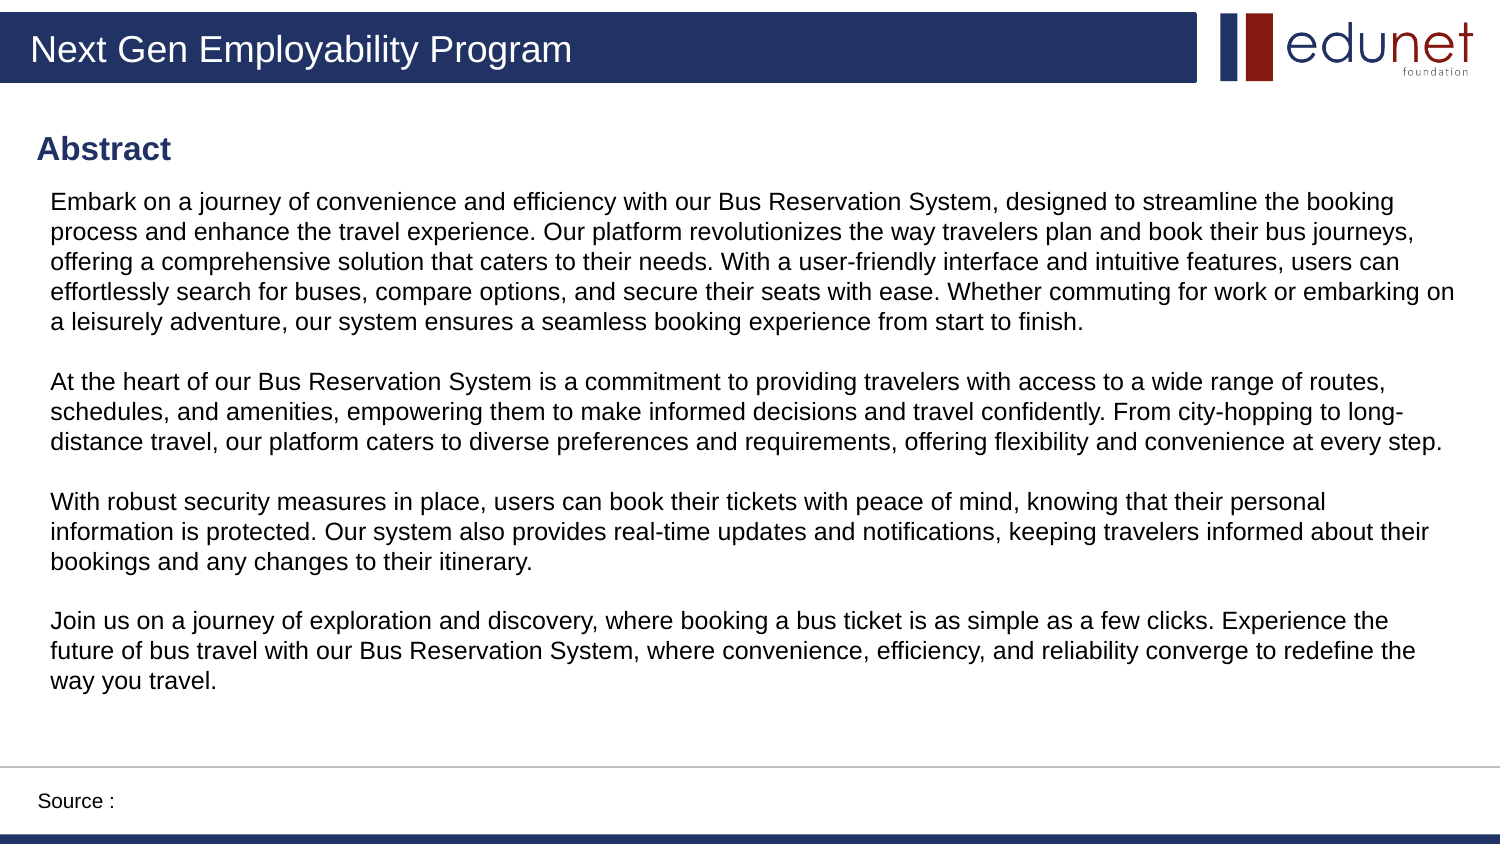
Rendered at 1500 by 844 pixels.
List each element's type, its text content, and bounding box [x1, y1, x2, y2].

text_box Embark on a journey of convenience and efficiency with our Bus Reservation System, designed to streamline the booking process and enhance the travel experience. Our platform revolutionizes the way travelers plan and book their bus journeys, offering a comprehensive solution that caters to their needs. With a user-friendly interface and intuitive features, users can effortlessly search for buses, compare options, and secure their seats with ease. Whether commuting for work or embarking on a leisurely adventure, our system ensures a seamless booking experience from start to finish. At the heart of our Bus Reservation System is a commitment to providing travelers with access to a wide range of routes, schedules, and amenities, empowering them to make informed decisions and travel confidently. From city-hopping to long-distance travel, our platform caters to diverse preferences and requirements, offering flexibility and convenience at every step. With robust security measures in place, users can book their tickets with peace of mind, knowing that their personal information is protected. Our system also provides real-time updates and notifications, keeping travelers informed about their bookings and any changes to their itinerary. Join us on a journey of exploration and discovery, where booking a bus ticket is as simple as a few clicks. Experience the future of bus travel with our Bus Reservation System, where convenience, efficiency, and reliability converge to redefine the way you travel. [35, 178, 1475, 702]
title Abstract [21, 111, 504, 165]
picture [1279, 14, 1482, 83]
text_box Source : [22, 776, 1475, 826]
